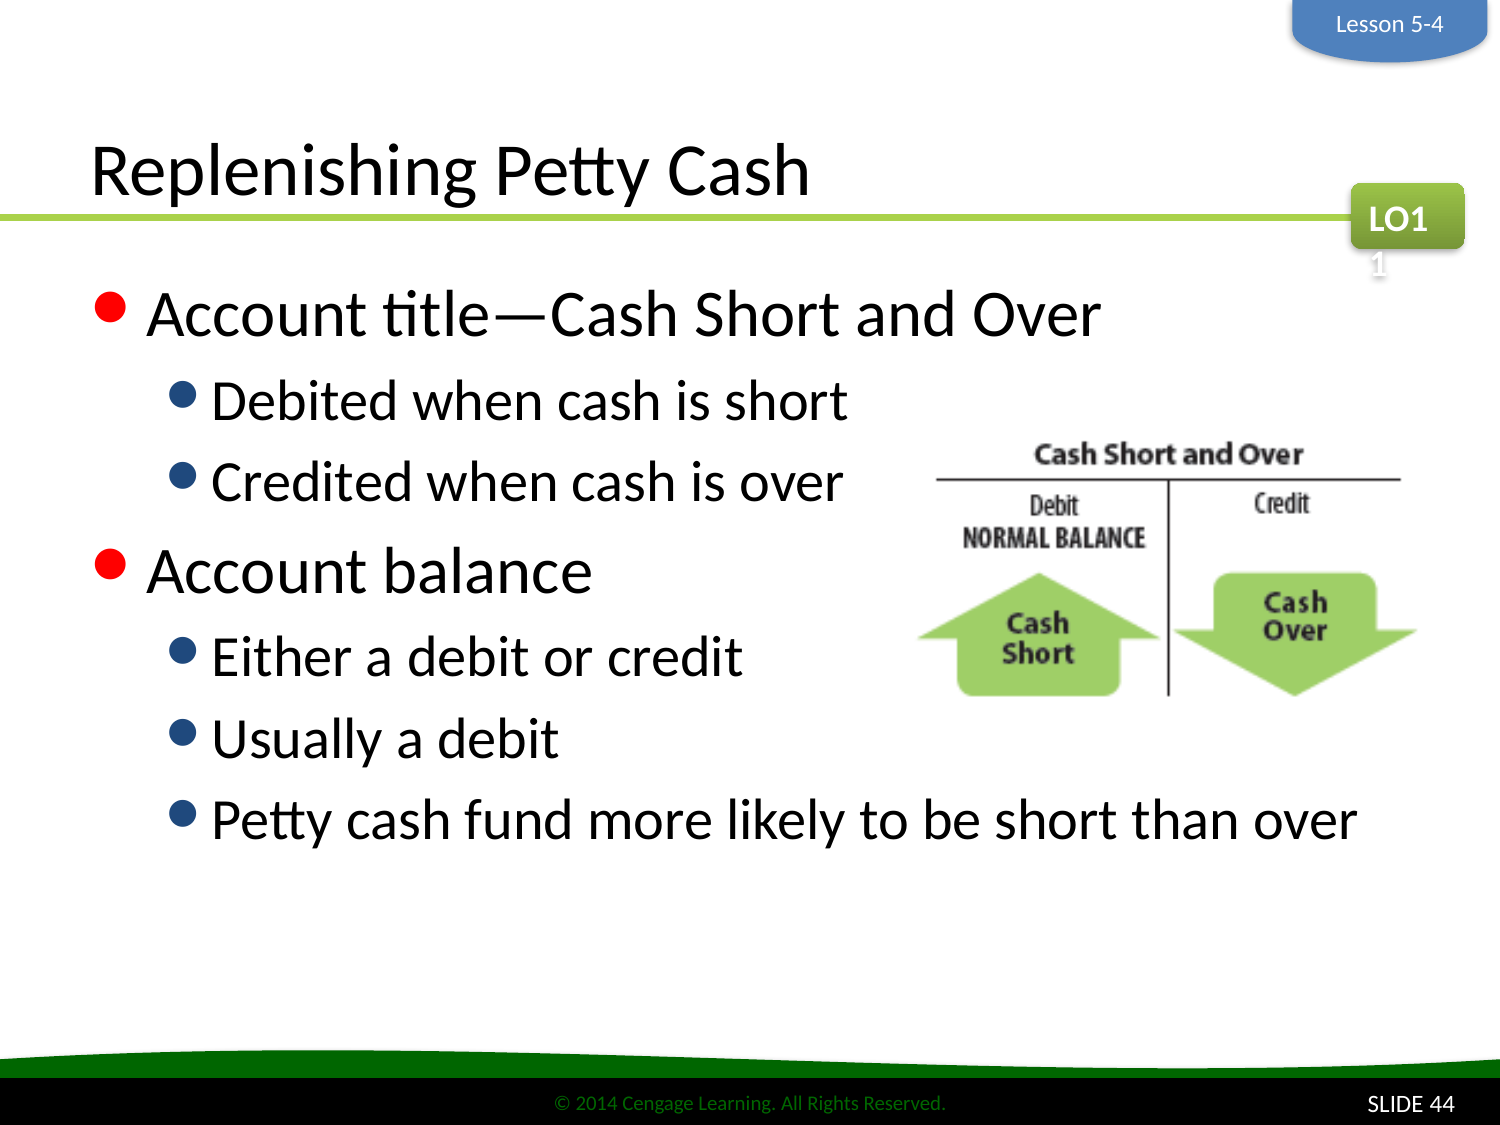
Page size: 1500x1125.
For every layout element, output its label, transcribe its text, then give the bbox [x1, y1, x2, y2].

slide_number SLIDE 44 [1170, 1080, 1470, 1125]
title Replenishing Petty Cash [75, 29, 1350, 218]
text_box [1292, 0, 1488, 63]
list Account title—Cash Short and Over Debited when cash is short Credited when cash is over Account balance Either a debit or credit Usually a debit Petty cash fund more likely to be short than over [75, 262, 1425, 1005]
text_box Lesson 5-4 [1321, 0, 1459, 45]
picture [899, 412, 1443, 713]
text_box LO11 [1350, 183, 1465, 250]
